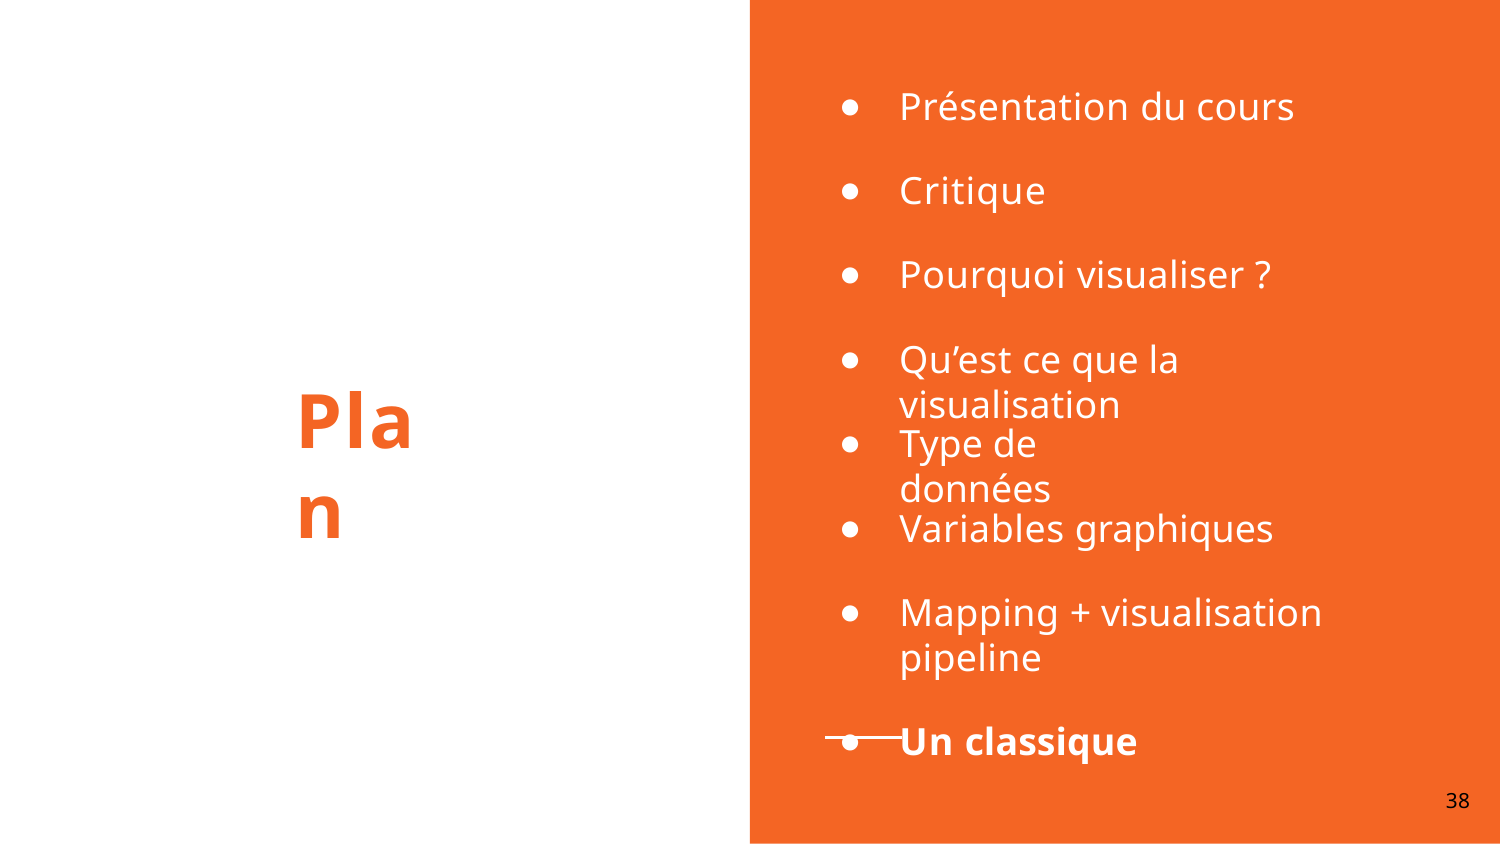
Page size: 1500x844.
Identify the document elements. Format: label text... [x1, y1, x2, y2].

text_box Plan [293, 371, 457, 554]
text_box Type de données [837, 418, 1178, 502]
slide_number 38 [1439, 786, 1479, 844]
text_box Présentation du cours Critique Pourquoi visualiser ? Qu’est ce que la visualisation [837, 80, 1371, 426]
text_box Variables graphiques Mapping + visualisation pipeline Un classique [837, 502, 1425, 764]
